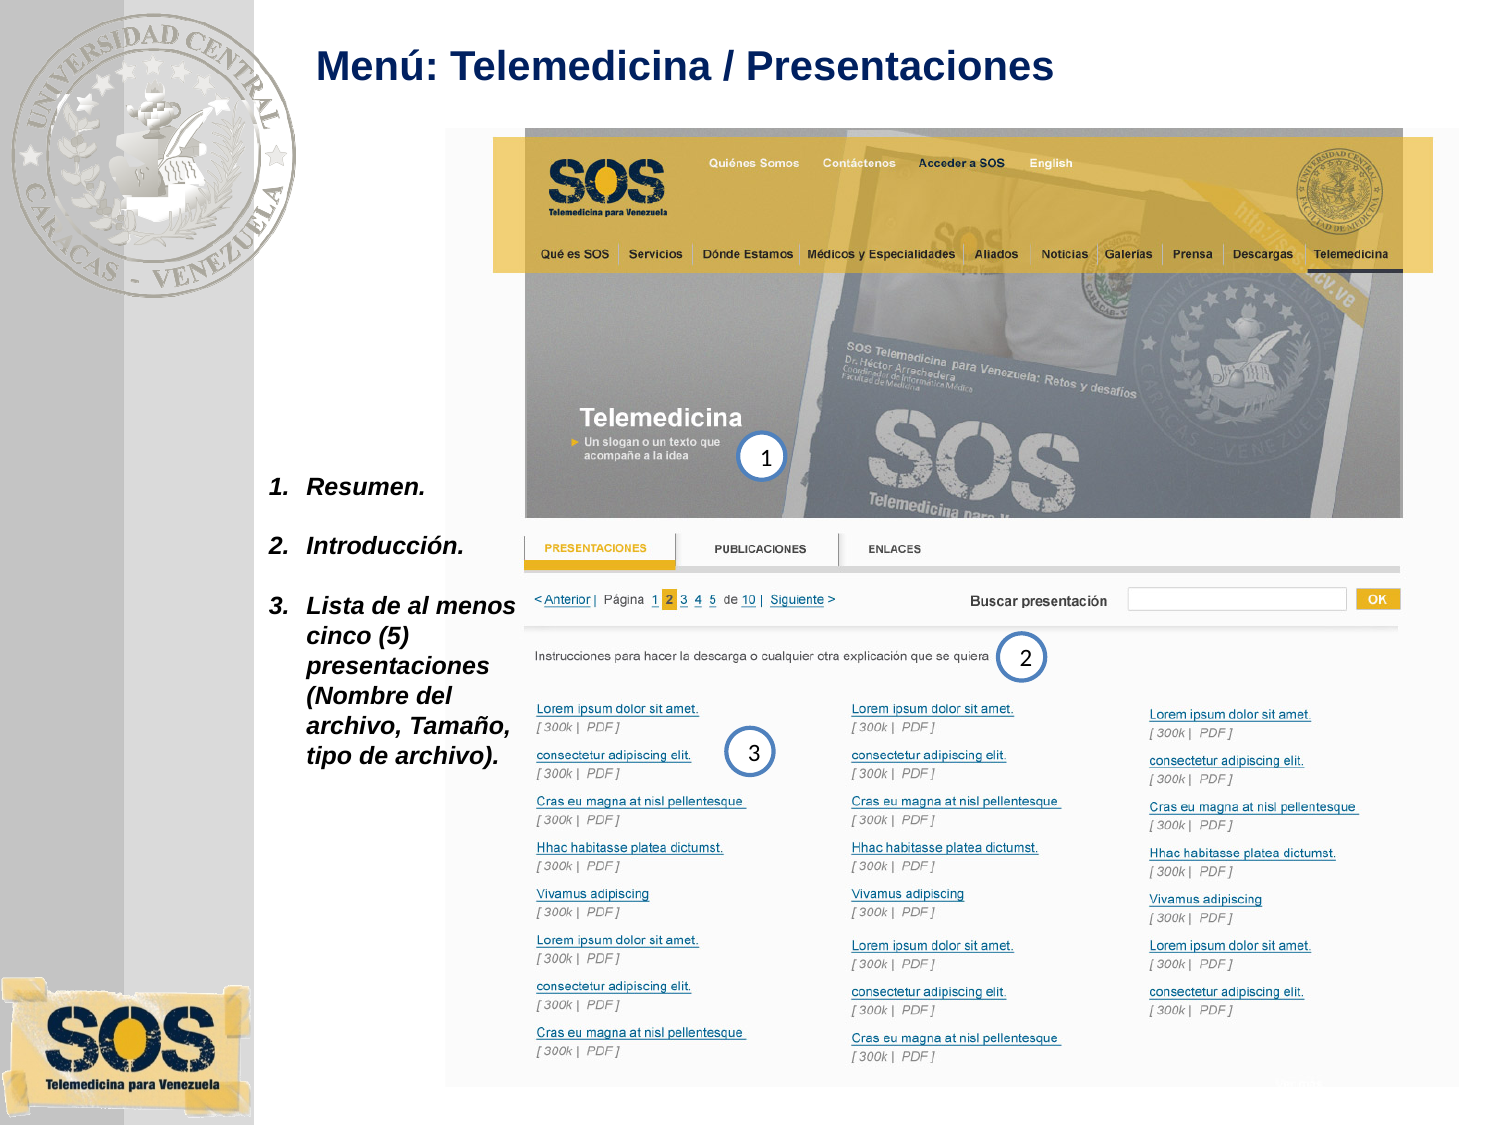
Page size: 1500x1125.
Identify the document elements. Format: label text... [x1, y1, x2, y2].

text_box Resumen. Introducción. Lista de al menos cinco (5) presentaciones (Nombre del archivo, Tamaño, tipo de archivo). [253, 402, 439, 867]
text_box Menú: Telemedicina / Presentaciones [301, 30, 1459, 96]
picture [445, 128, 1459, 1087]
picture [1, 976, 254, 1118]
